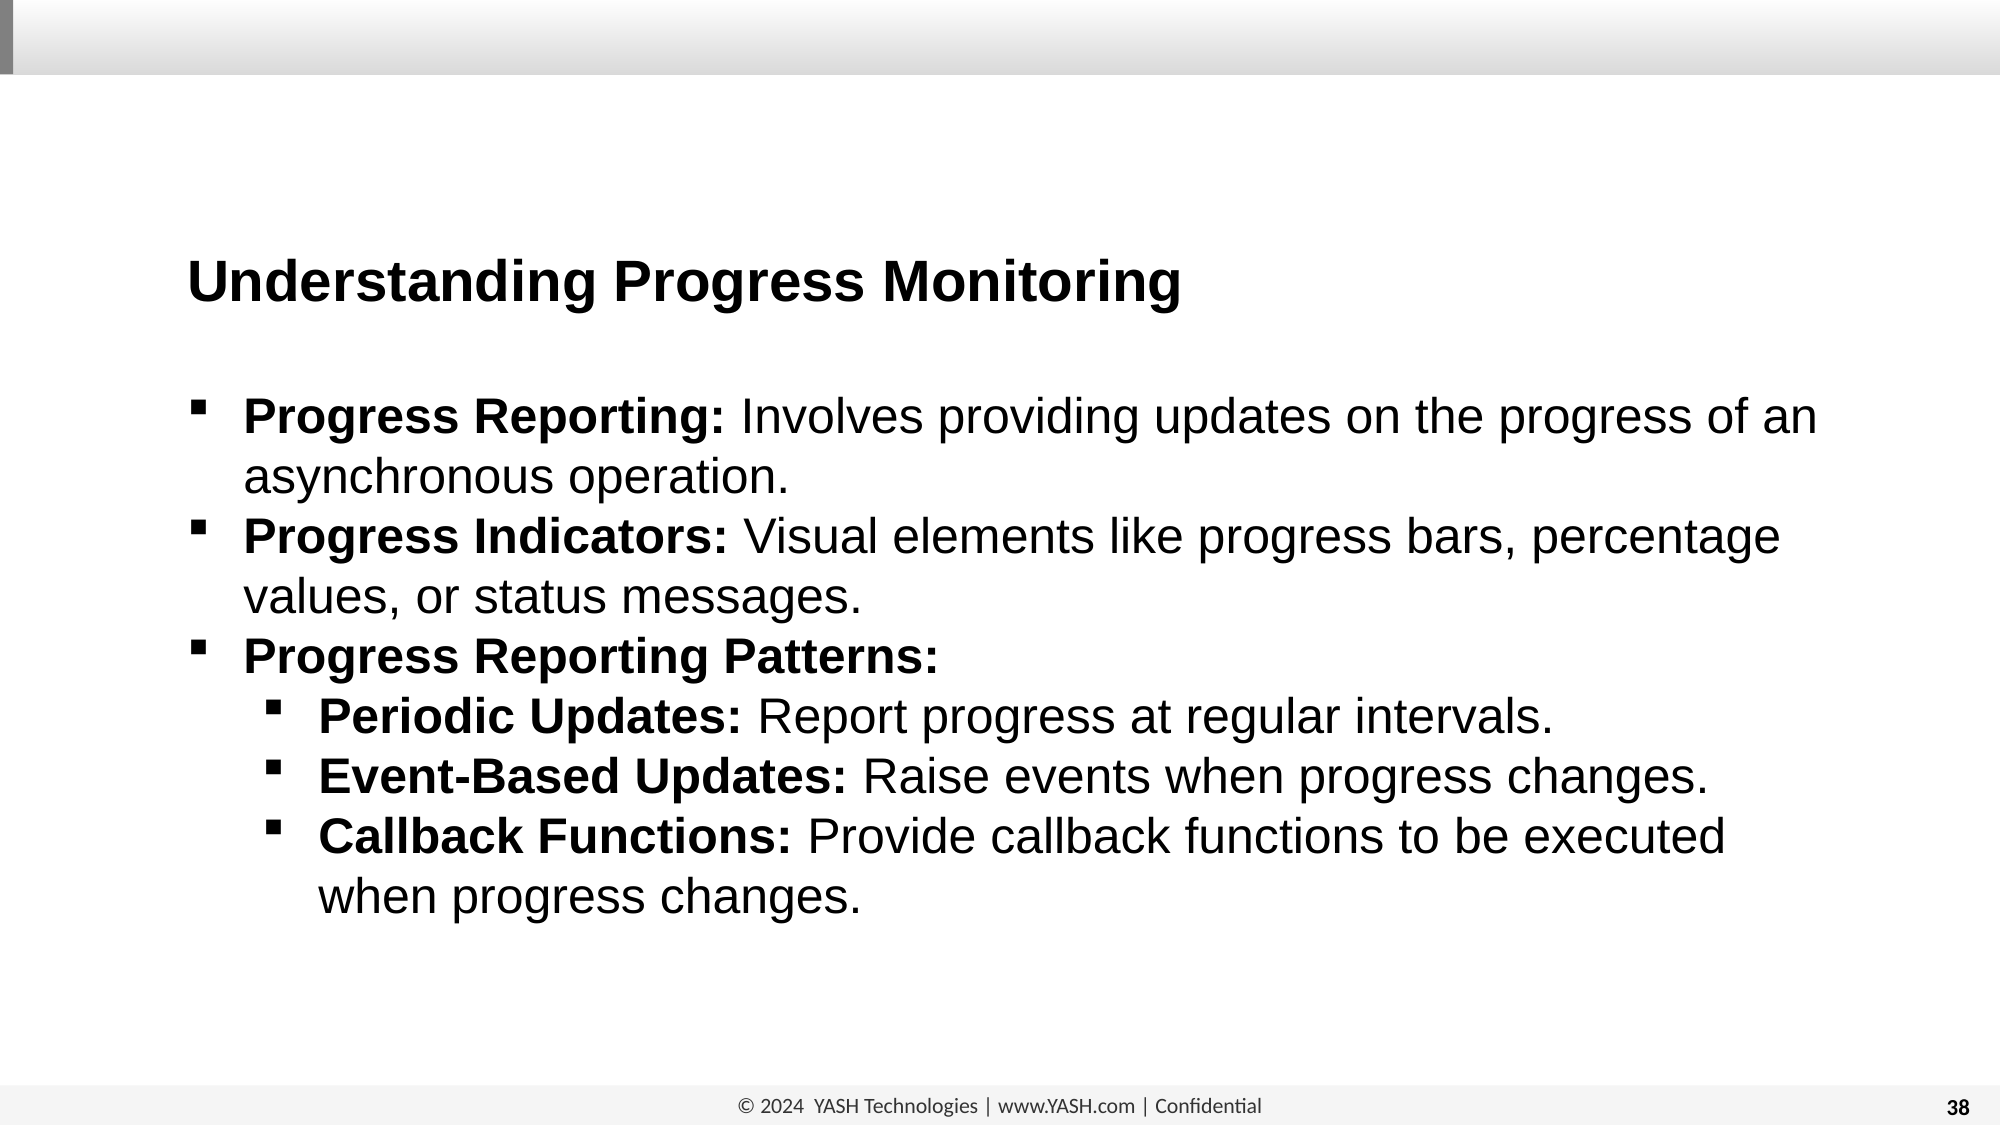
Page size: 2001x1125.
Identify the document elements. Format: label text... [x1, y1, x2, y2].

text_box Understanding Progress Monitoring Progress Reporting: Involves providing updates on the progress of an asynchronous operation. Progress Indicators: Visual elements like progress bars, percentage values, or status messages. Progress Reporting Patterns: Periodic Updates: Report progress at regular intervals. Event-Based Updates: Raise events when progress changes. Callback Functions: Provide callback functions to be executed when progress changes. [172, 235, 1840, 931]
